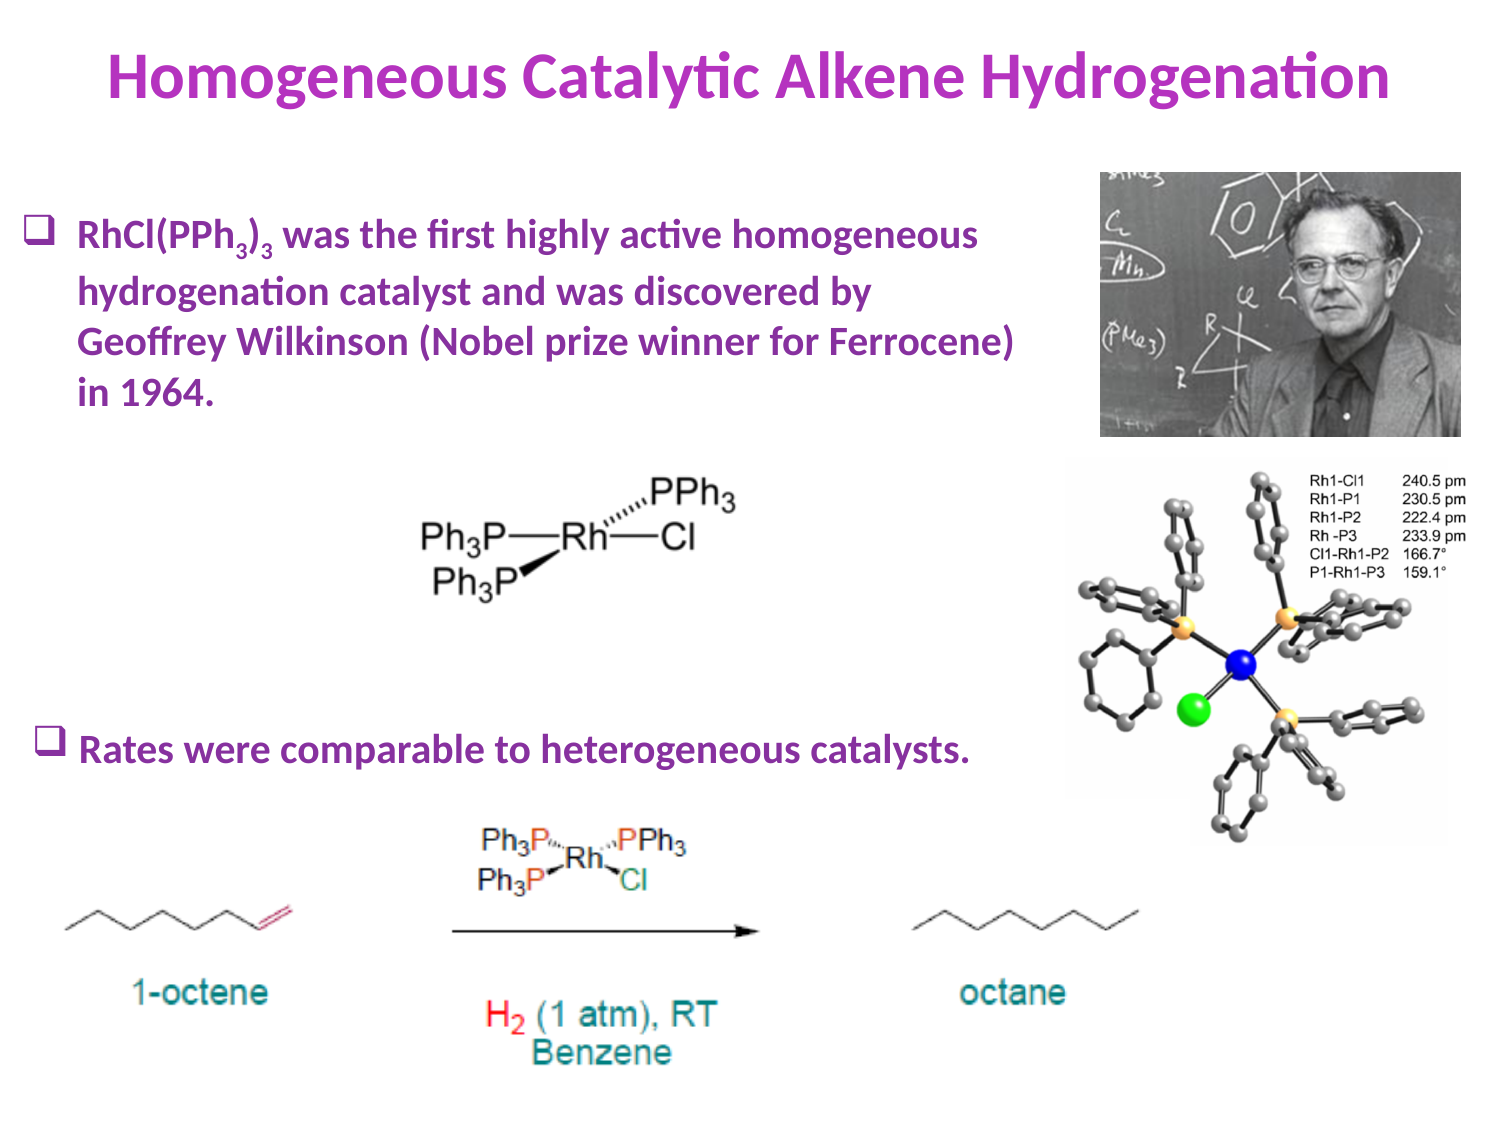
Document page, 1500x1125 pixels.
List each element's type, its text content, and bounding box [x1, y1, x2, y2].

picture [49, 456, 1478, 1088]
text_box Homogeneous Catalytic Alkene Hydrogenation [21, 24, 1479, 120]
picture [406, 461, 752, 619]
picture [1099, 171, 1461, 437]
text_box Rates were comparable to heterogeneous catalysts. [17, 714, 987, 779]
text_box RhCl(PPh3)3 was the first highly active homogeneous hydrogenation catalyst and was discovered by Geoffrey Wilkinson (Nobel prize winner for Ferrocene) in 1964. [6, 199, 1032, 422]
